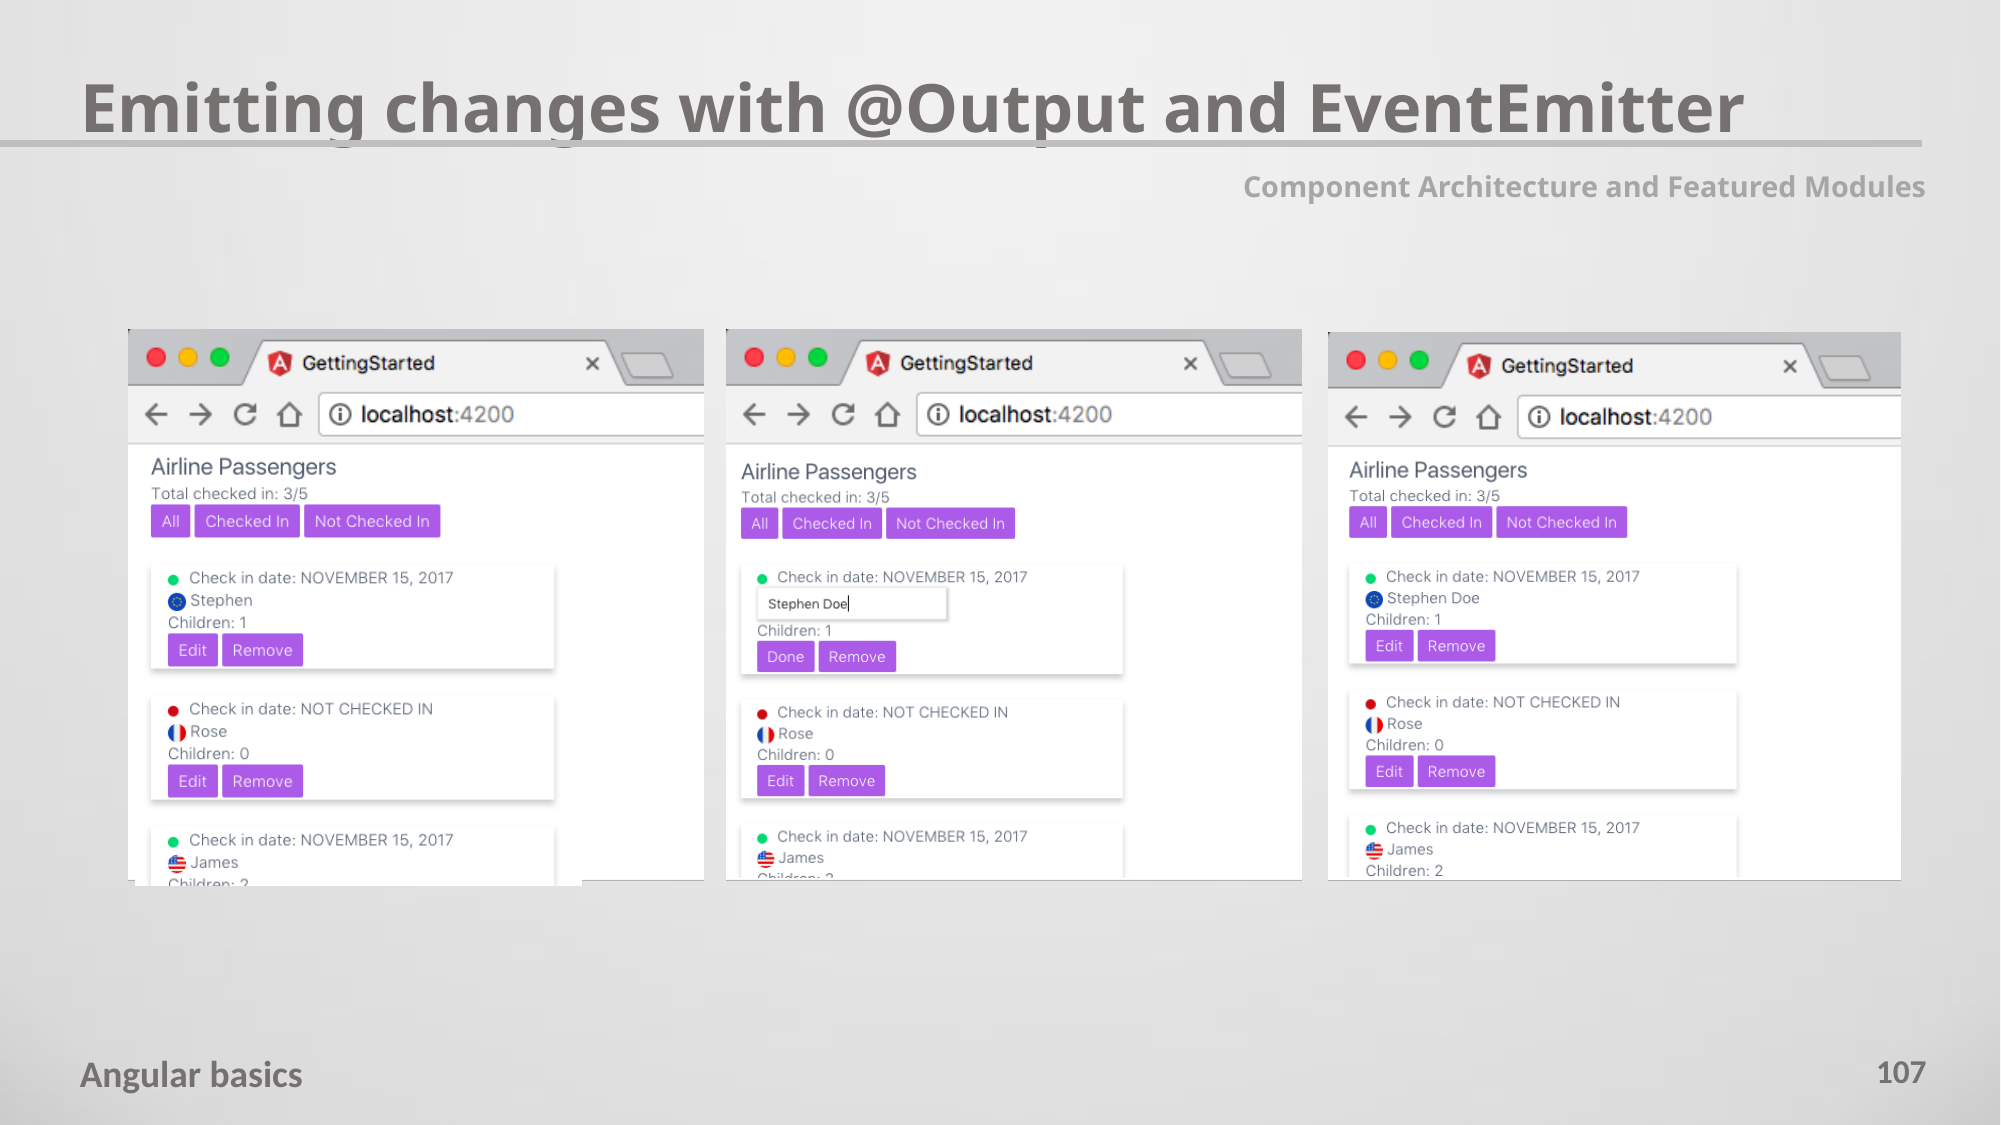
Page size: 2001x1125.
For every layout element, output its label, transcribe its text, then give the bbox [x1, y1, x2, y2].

slide_number 107 [1412, 1038, 1942, 1103]
text_box Emitting changes with @Output and EventEmitter [65, 48, 1942, 146]
picture [0, 0, 2001, 1125]
footer Angular basics [65, 1042, 1338, 1103]
text_box Component Architecture and Featured Modules [1176, 146, 1942, 212]
text_box Emitting changes with @Output and EventEmitter [65, 147, 1176, 155]
